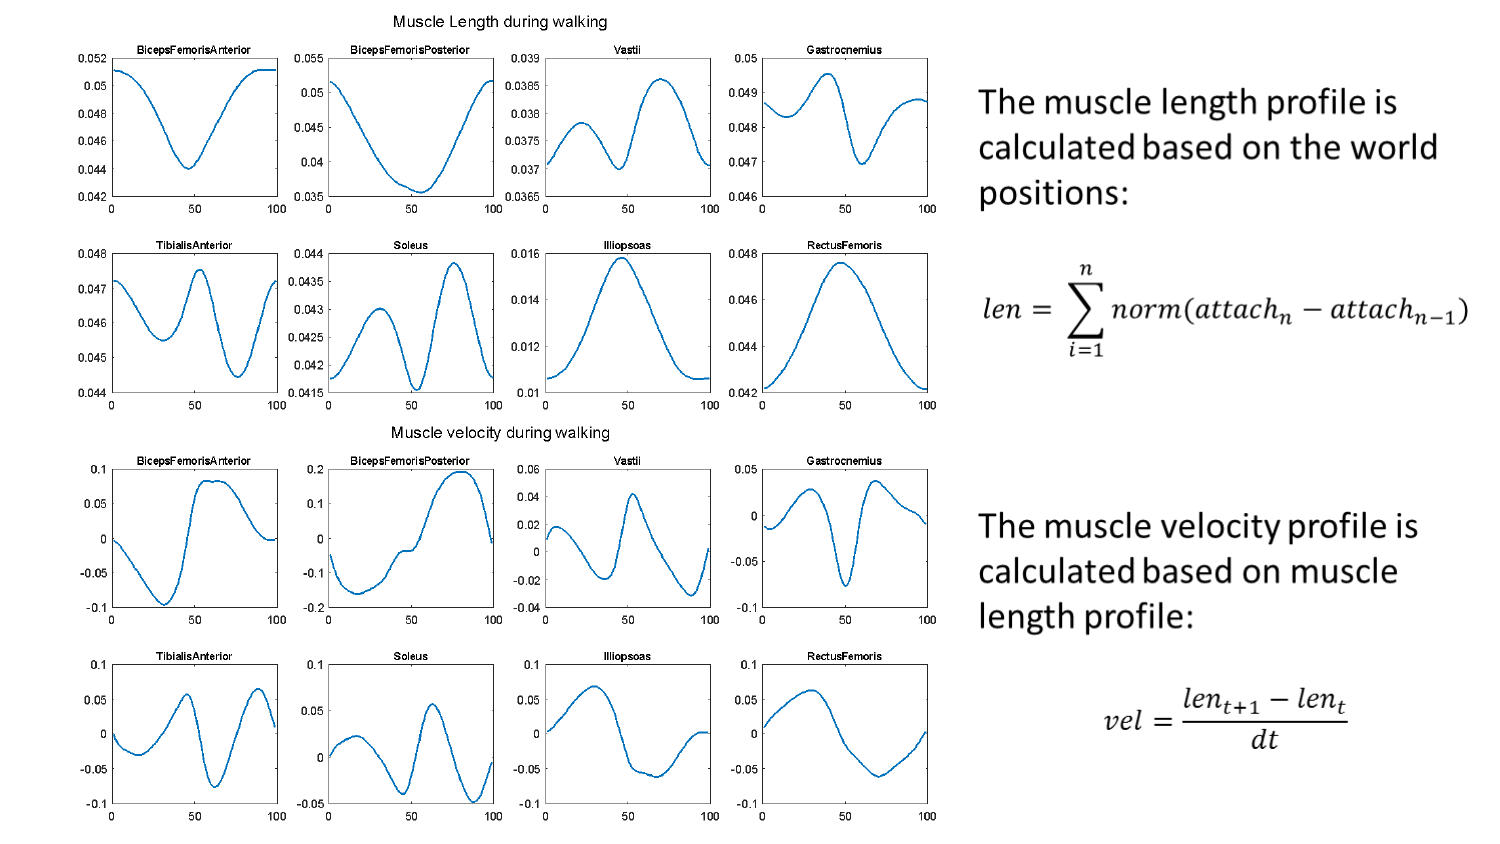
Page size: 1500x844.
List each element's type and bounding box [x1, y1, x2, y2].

text_box [0, 0, 1026, 844]
text_box [1029, 71, 1489, 366]
text_box [1029, 495, 1489, 762]
